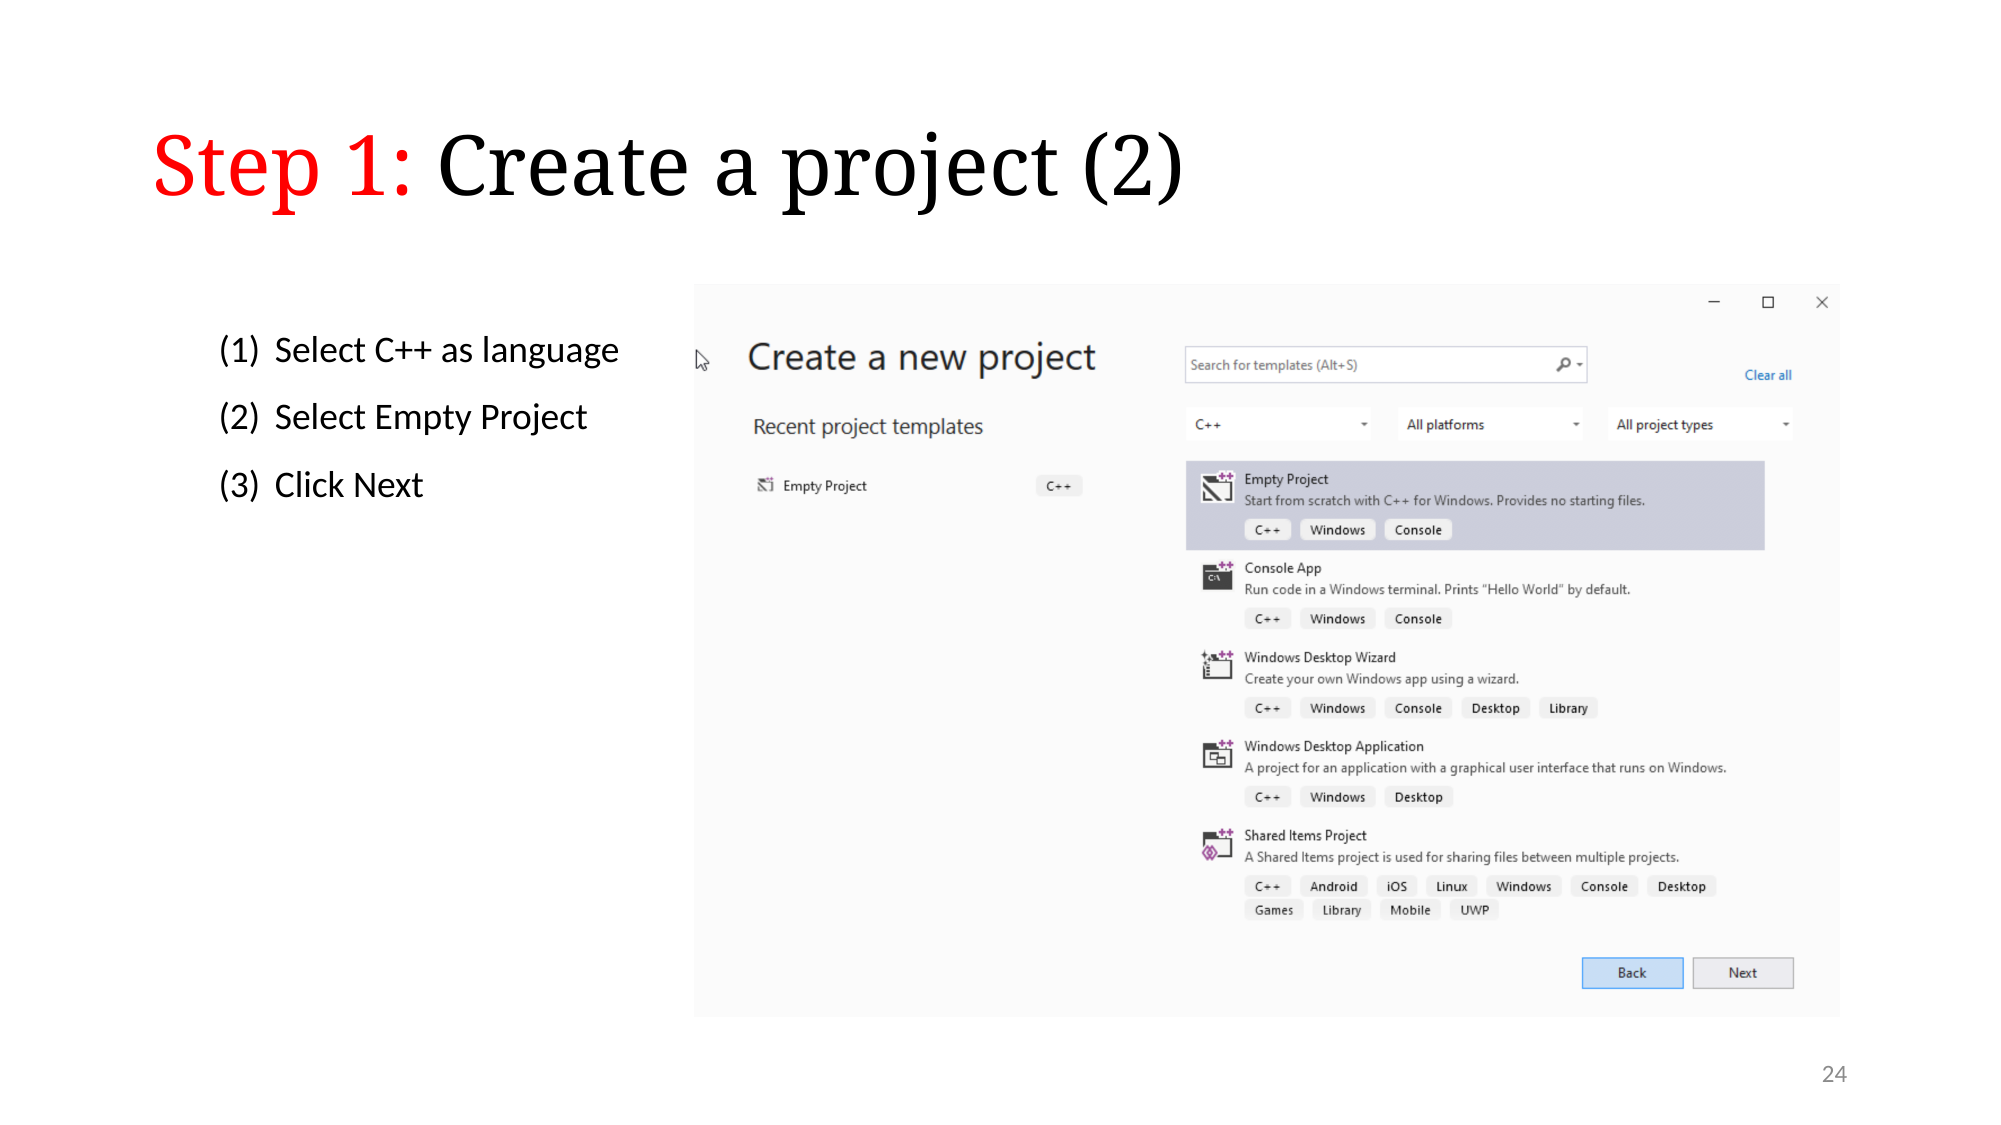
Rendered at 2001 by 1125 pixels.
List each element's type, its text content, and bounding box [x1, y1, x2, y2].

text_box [1156, 390, 1788, 548]
title Step 1: Create a project (2) [137, 59, 1863, 278]
text_box Select C++ as language Select Empty Project Click Next [203, 294, 694, 648]
slide_number 24 [1412, 1042, 1863, 1103]
picture [694, 284, 1840, 1017]
